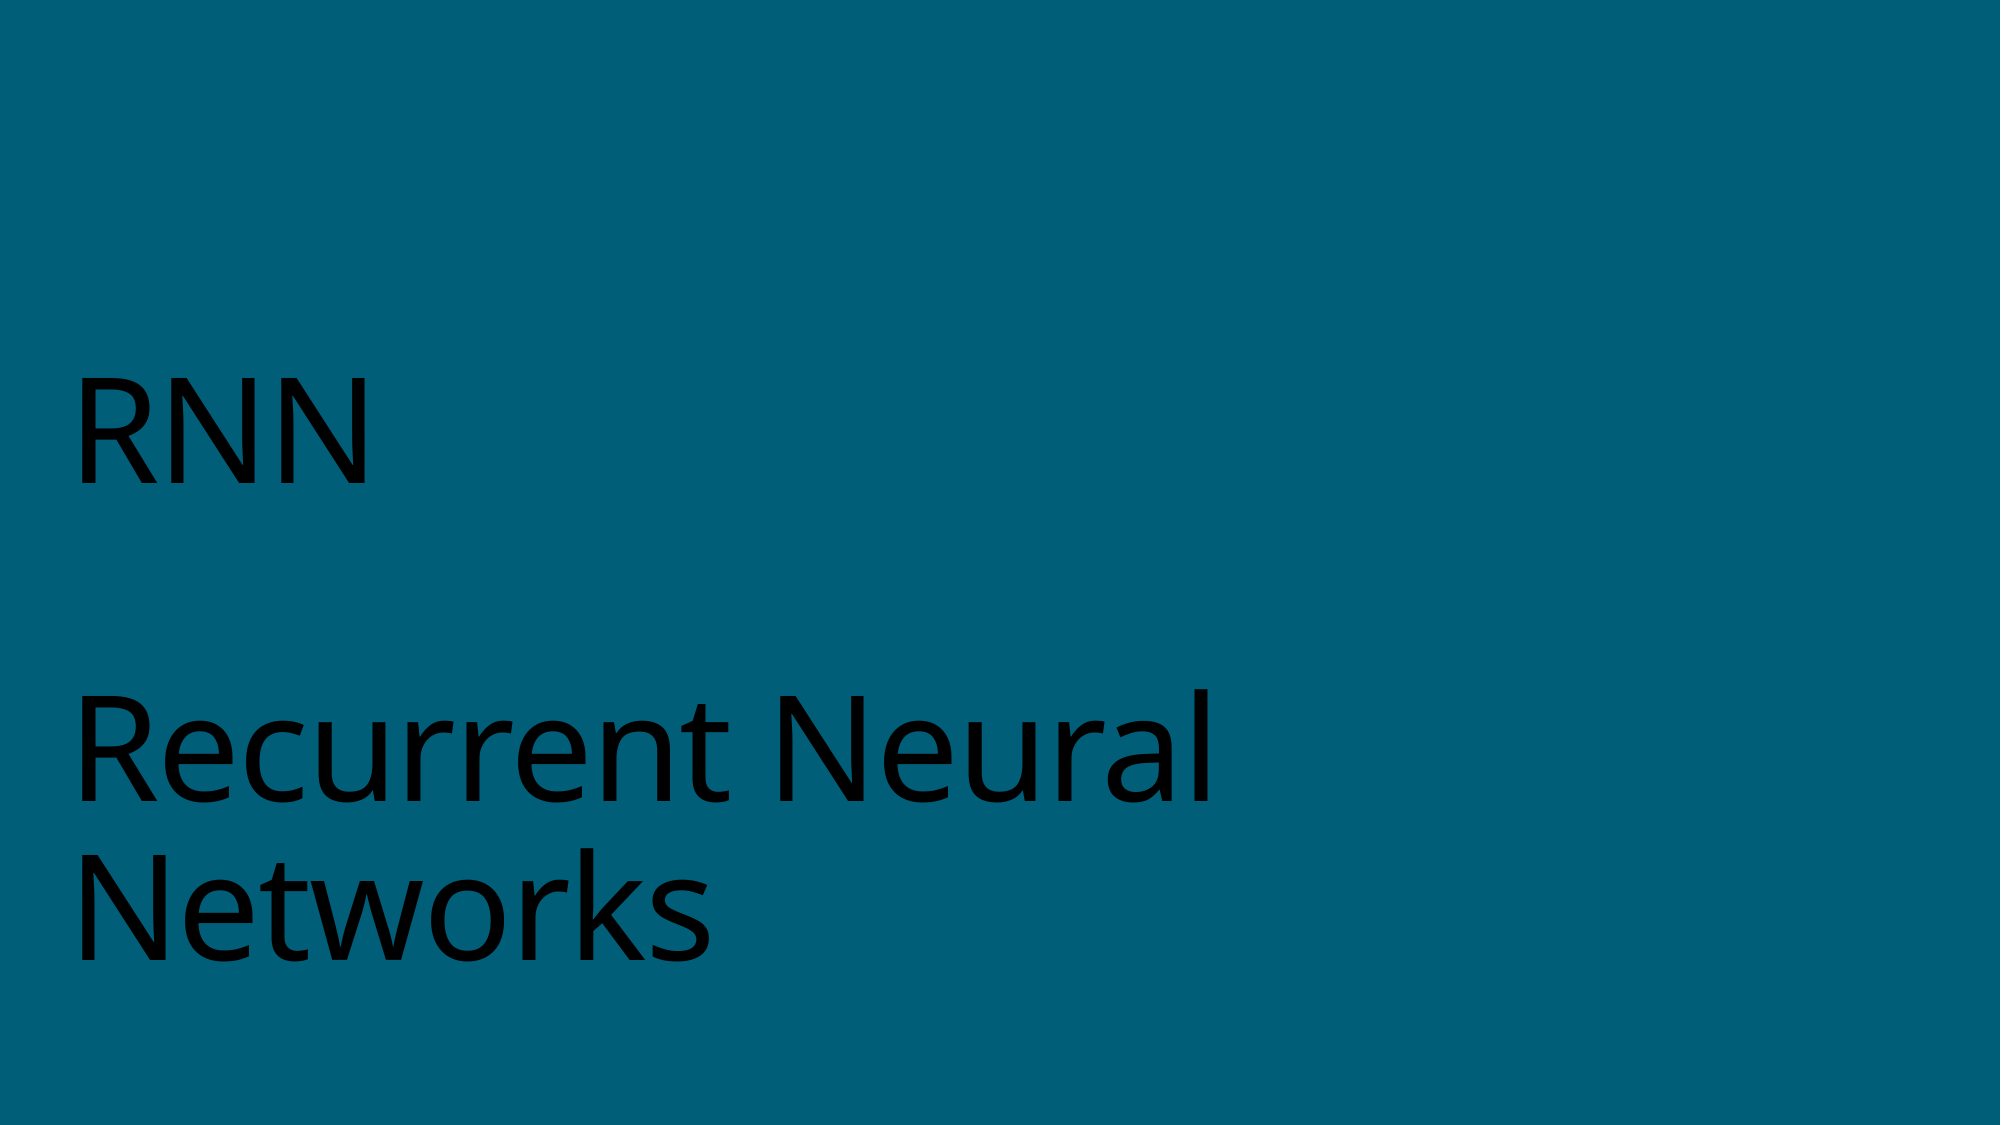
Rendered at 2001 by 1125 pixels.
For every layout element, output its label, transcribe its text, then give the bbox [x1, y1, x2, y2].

title RNN Recurrent Neural Networks [44, 341, 1899, 1014]
